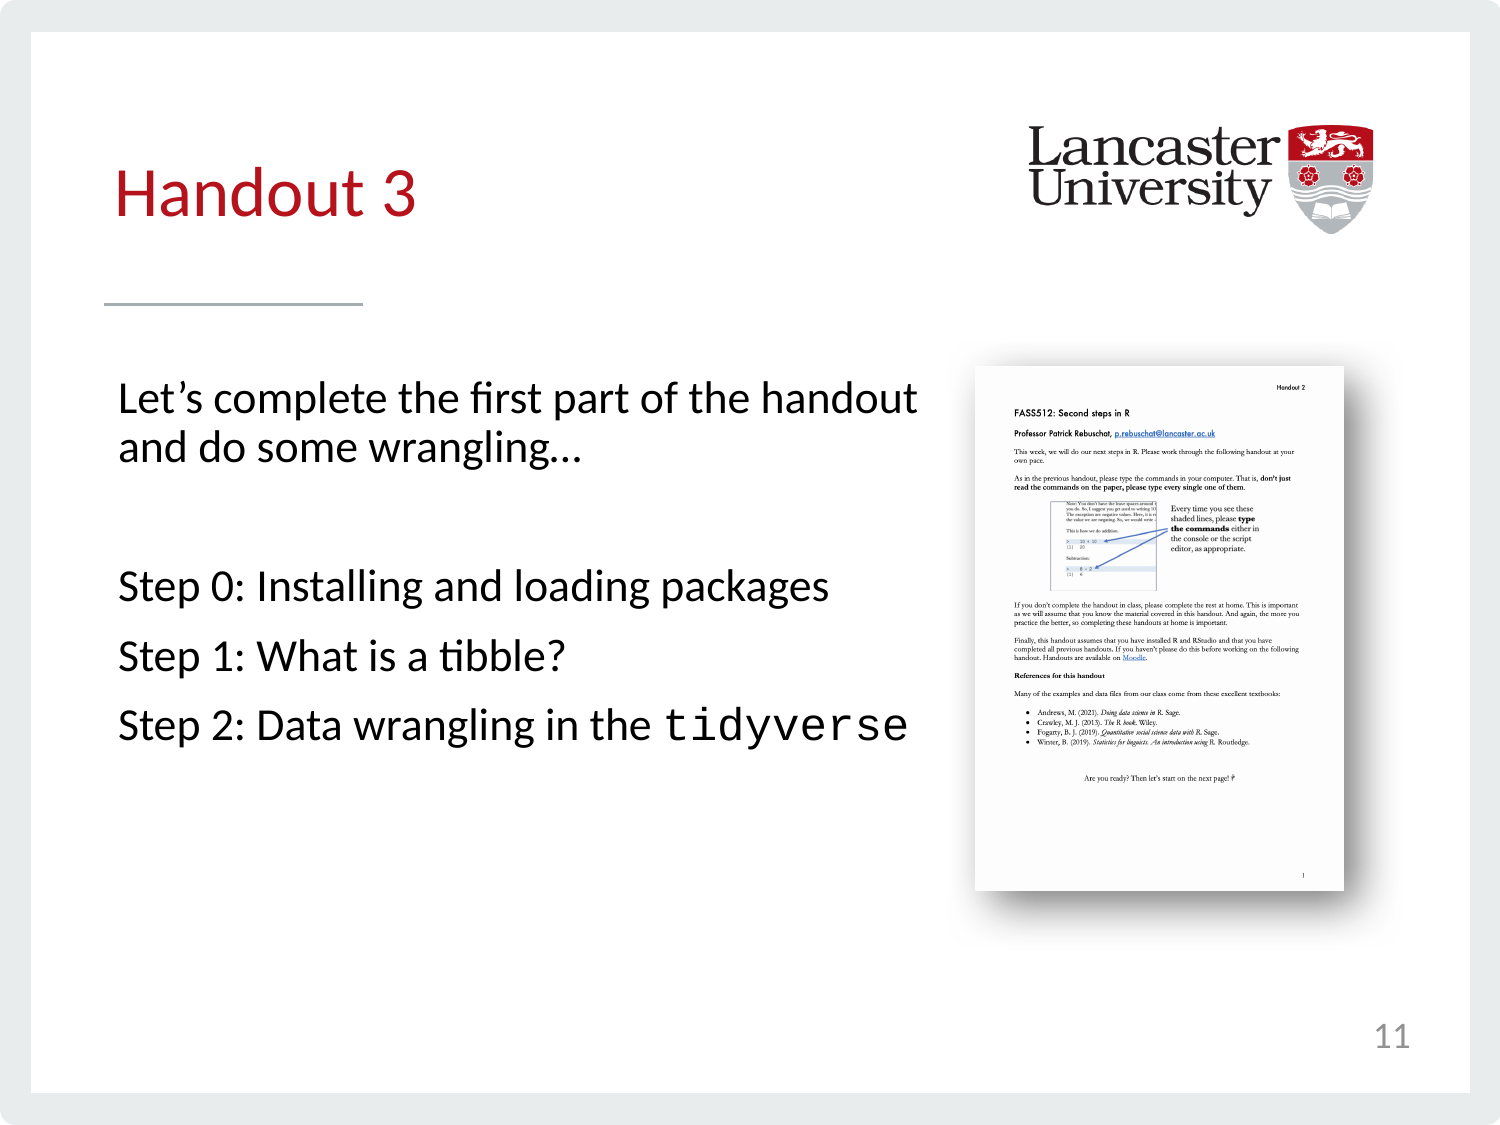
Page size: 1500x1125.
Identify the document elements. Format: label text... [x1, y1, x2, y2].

picture [975, 366, 1344, 891]
slide_number 11 [975, 1003, 1426, 1064]
title Handout 3 [99, 109, 976, 278]
list Let’s complete the first part of the handout and do some wrangling… Step 0: Installing and loading packages Step 1: What is a tibble? Step 2: Data wrangling in the tidyverse [103, 366, 950, 1002]
